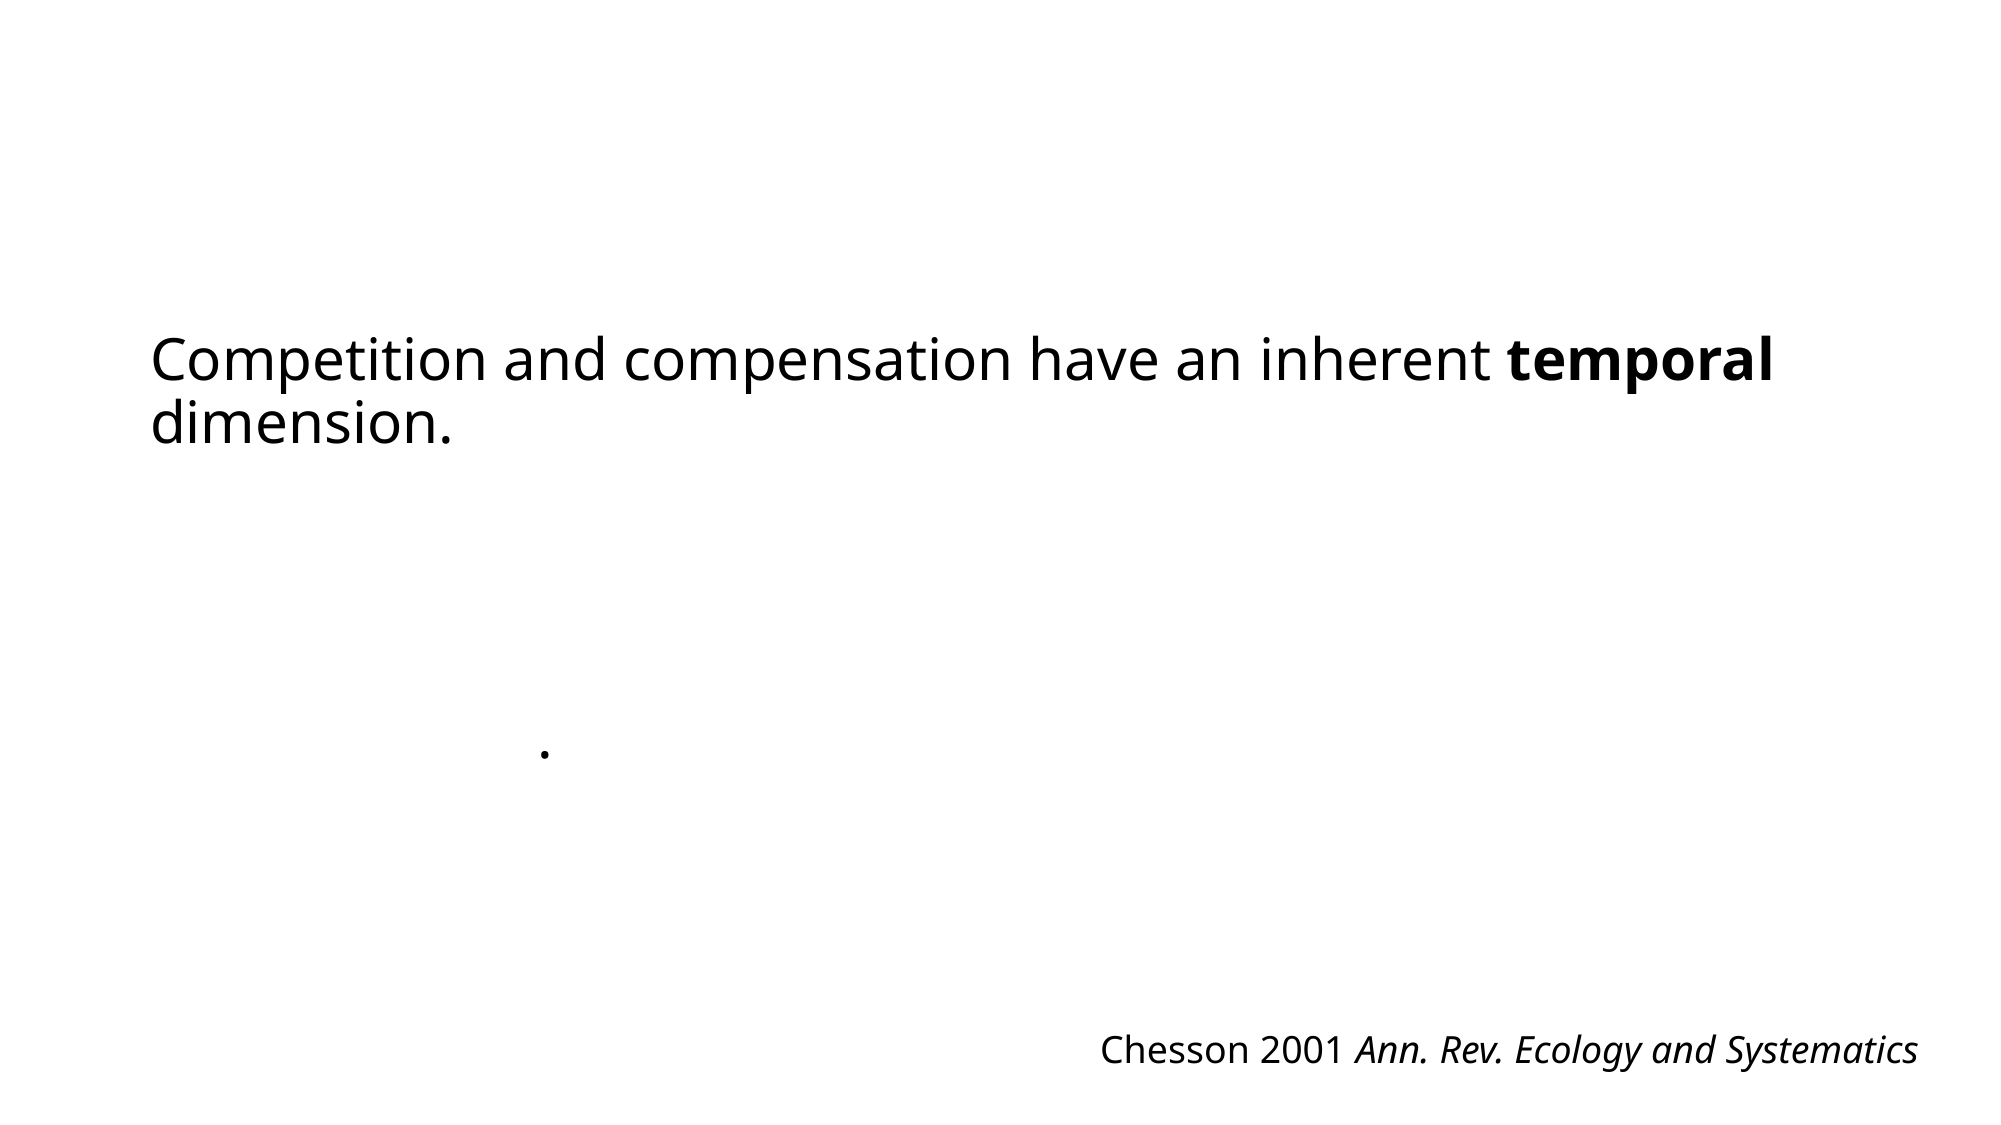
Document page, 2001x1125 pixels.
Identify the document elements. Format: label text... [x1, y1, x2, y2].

title Competition and compensation have an inherent temporal dimension. Dispersal limitation can delay compensati Changing conditions may affect similar competitors in different ways. [135, 140, 1861, 960]
text_box Chesson 2001 Ann. Rev. Ecology and Systematics [761, 985, 1935, 1118]
